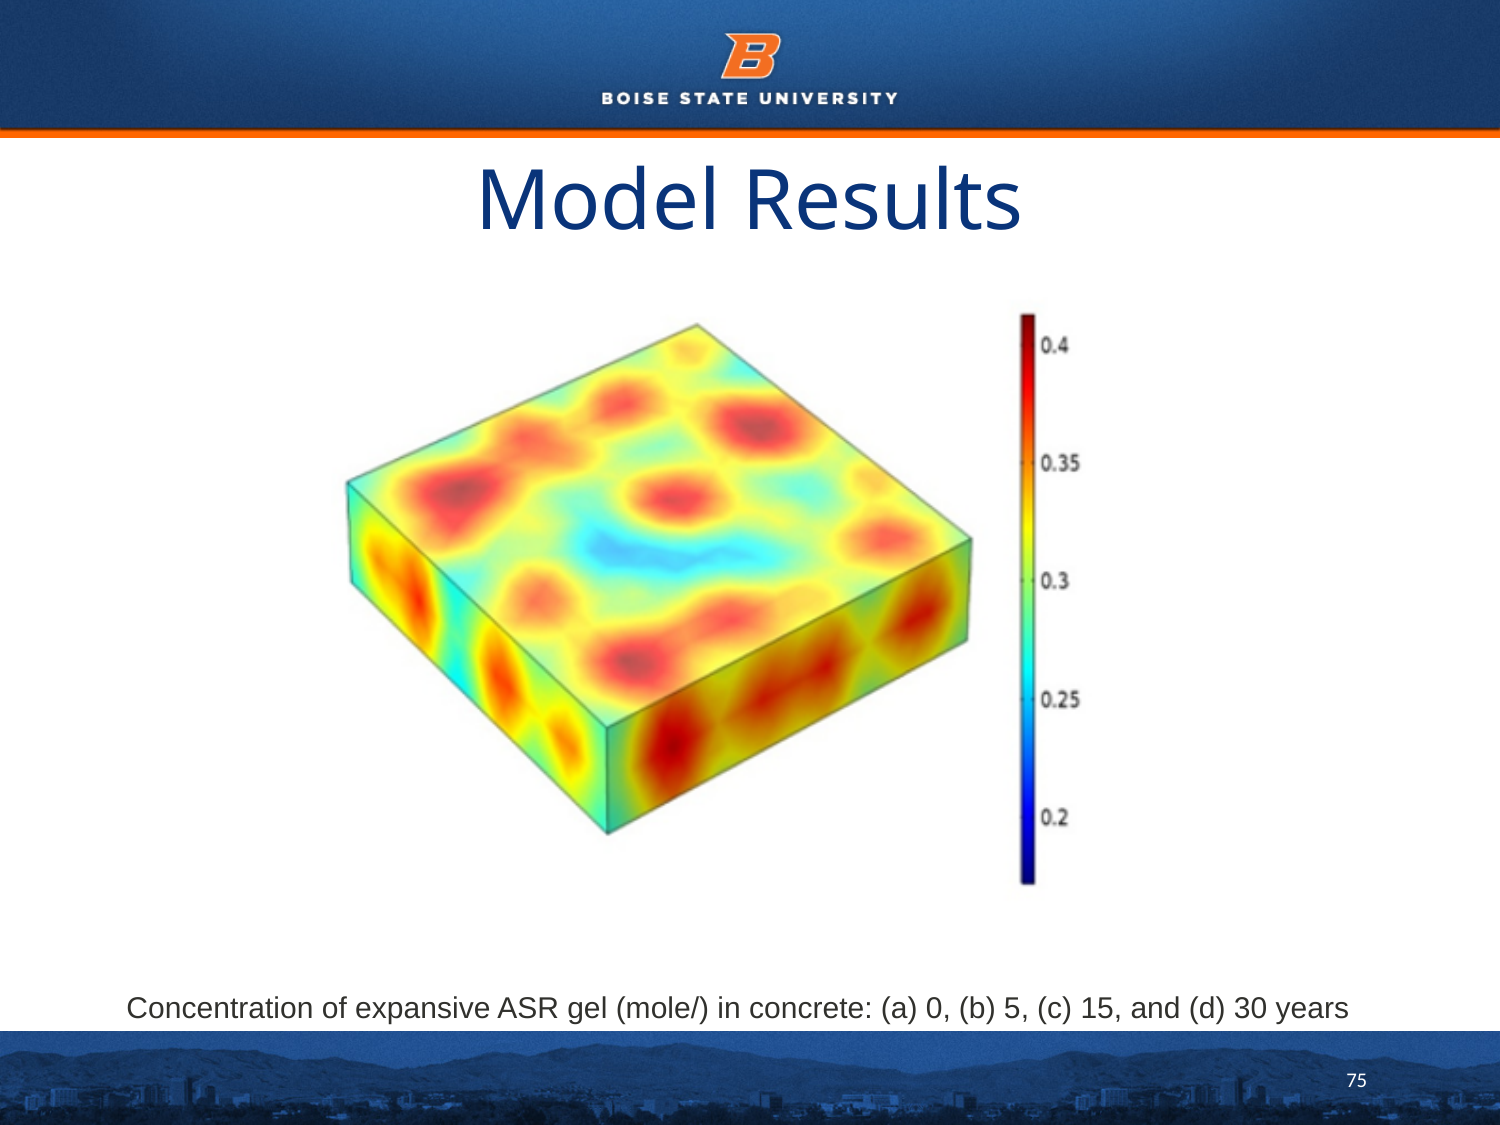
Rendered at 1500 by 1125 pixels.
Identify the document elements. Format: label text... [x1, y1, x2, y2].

title Model Results [75, 137, 1425, 255]
picture [0, 0, 1500, 138]
picture [0, 1031, 1500, 1125]
picture [331, 257, 1144, 938]
